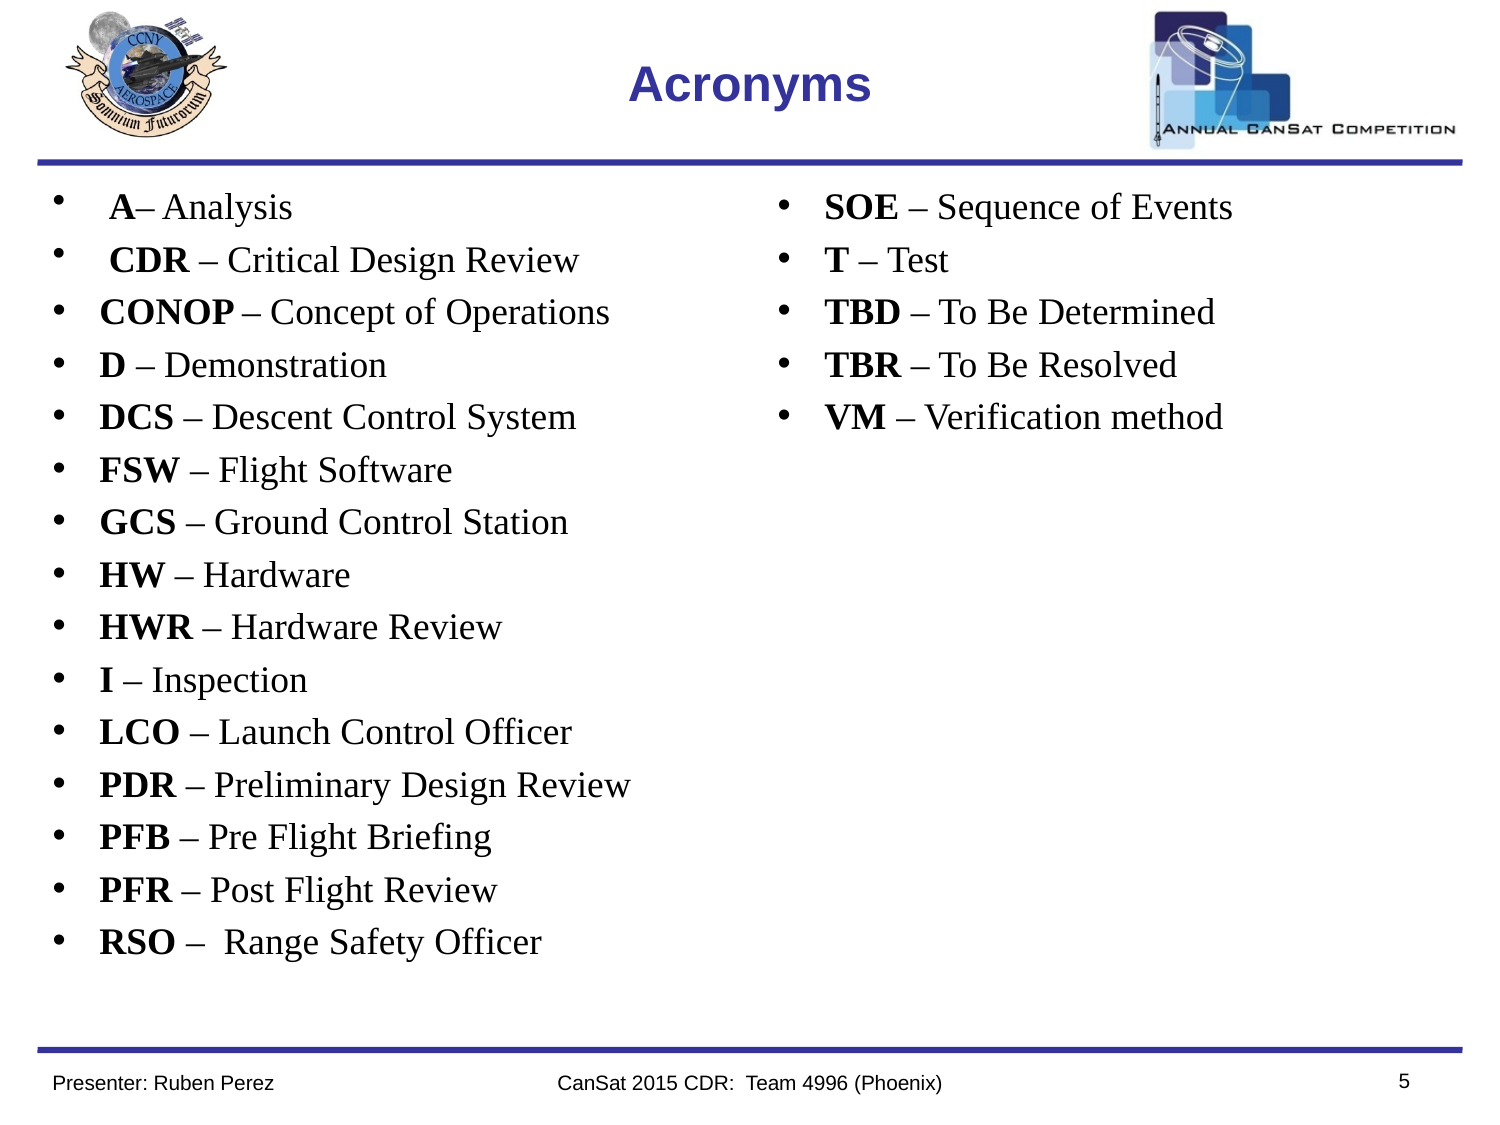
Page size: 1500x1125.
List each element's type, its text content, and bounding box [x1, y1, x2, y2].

title Acronyms [304, 12, 1238, 150]
slide_number 5 [1312, 1059, 1425, 1100]
text_box Presenter: Ruben Perez [37, 1062, 413, 1103]
list A– Analysis CDR – Critical Design Review CONOP – Concept of Operations D – Demonstration DCS – Descent Control System FSW – Flight Software GCS – Ground Control Station HW – Hardware HWR – Hardware Review I – Inspection LCO – Launch Control Officer PDR – Preliminary Design Review PFB – Pre Flight Briefing PFR – Post Flight Review RSO – Range Safety Officer [37, 174, 738, 1025]
list SOE – Sequence of Events T – Test TBD – To Be Determined TBR – To Be Resolved VM – Verification method [762, 174, 1463, 1025]
picture [0, 0, 301, 151]
footer CanSat 2015 CDR: Team 4996 (Phoenix) [450, 1062, 1050, 1103]
picture [1142, 1, 1463, 157]
